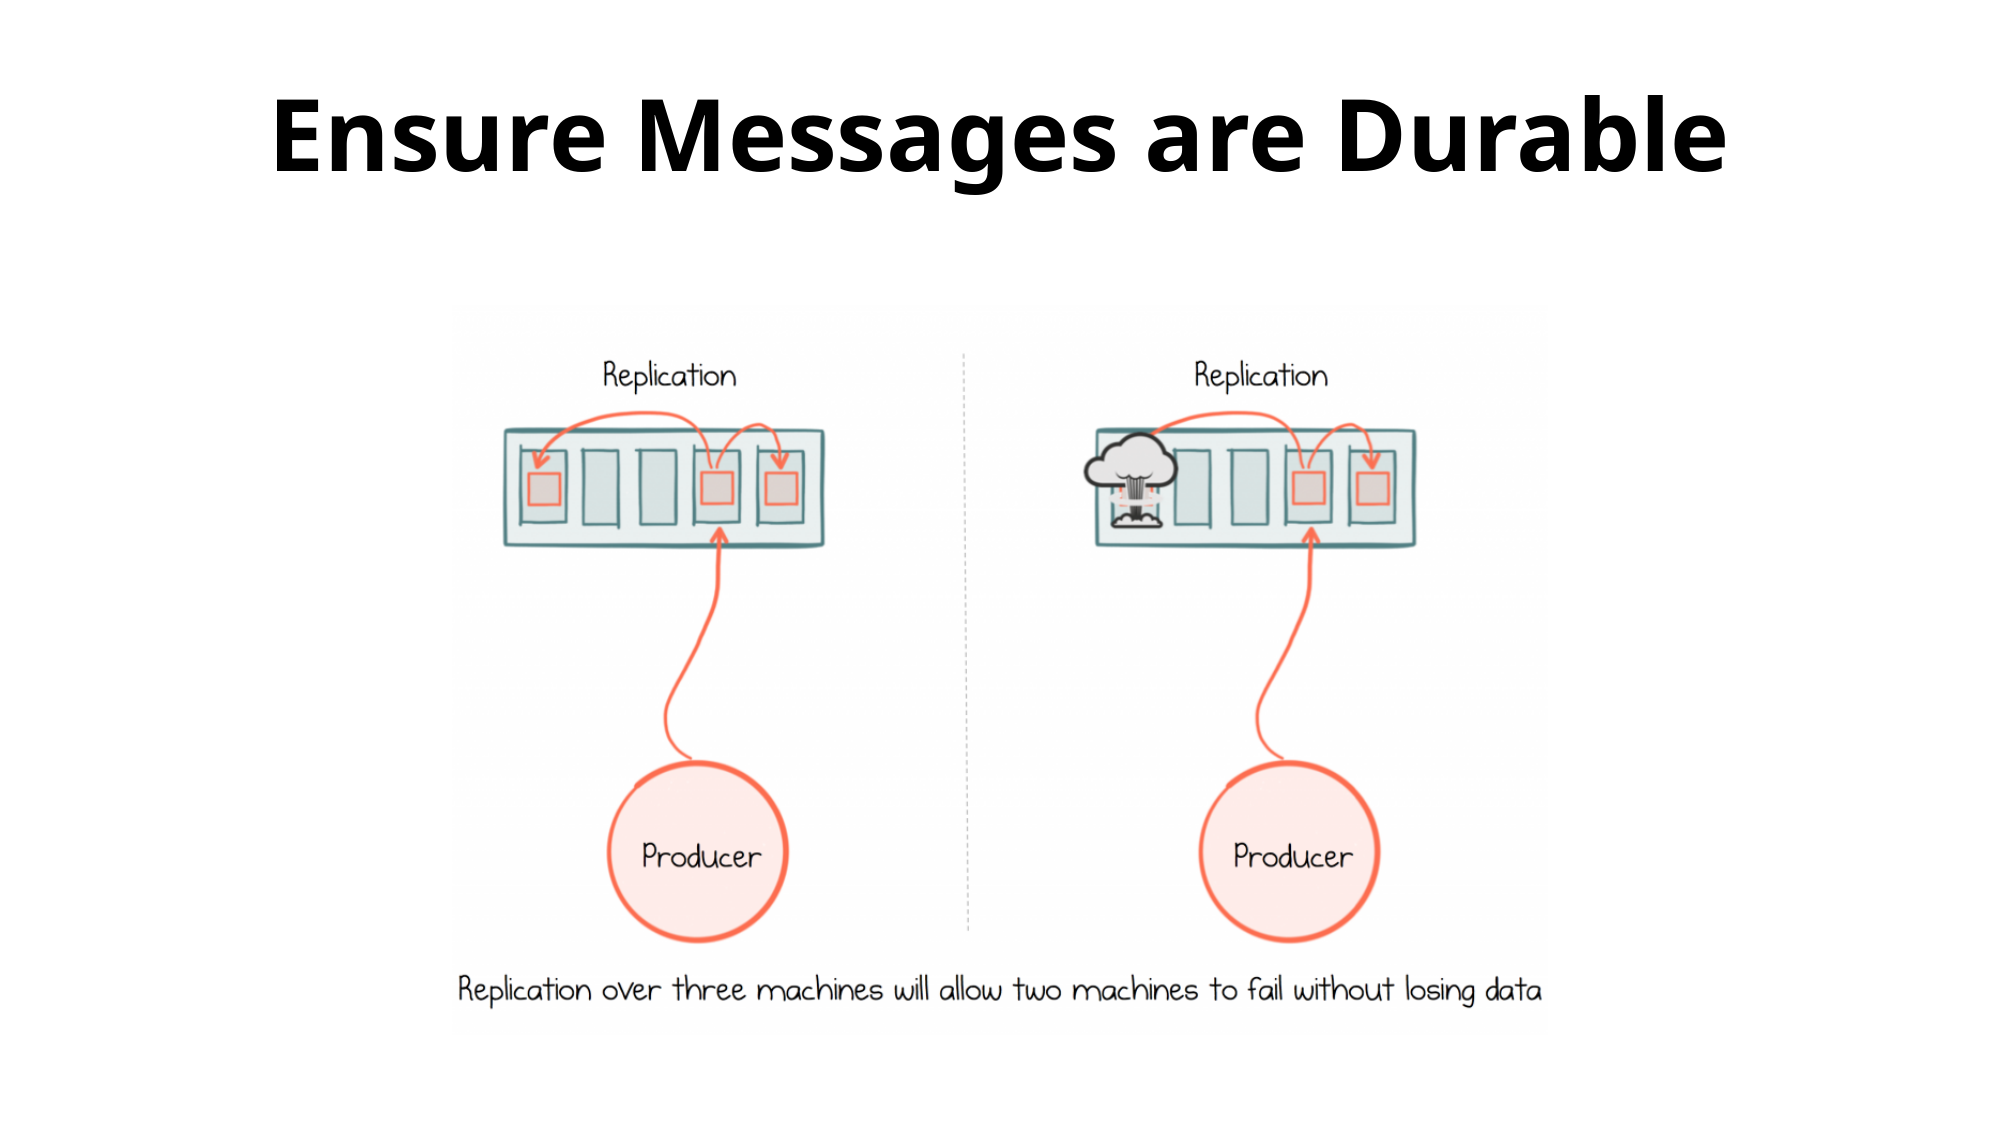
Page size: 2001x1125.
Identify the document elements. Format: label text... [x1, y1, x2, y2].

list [452, 305, 1548, 1035]
title Ensure Messages are Durable [137, 47, 1863, 201]
